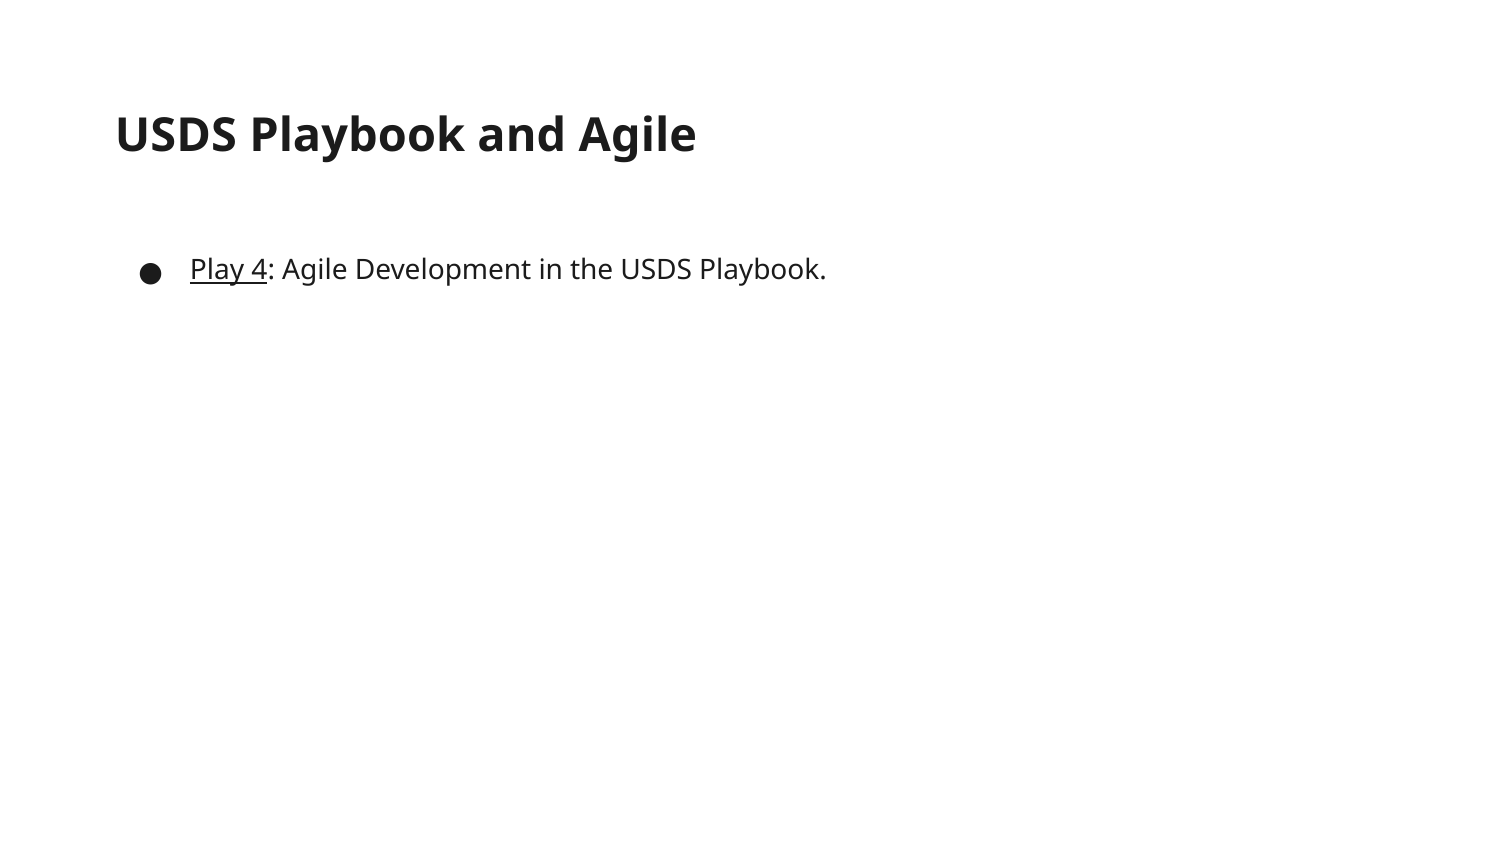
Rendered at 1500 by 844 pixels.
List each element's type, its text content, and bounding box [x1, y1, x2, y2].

text_box Play 4: Agile Development in the USDS Playbook. [99, 230, 1353, 377]
title USDS Playbook and Agile [99, 99, 730, 157]
text_box [99, 157, 655, 213]
